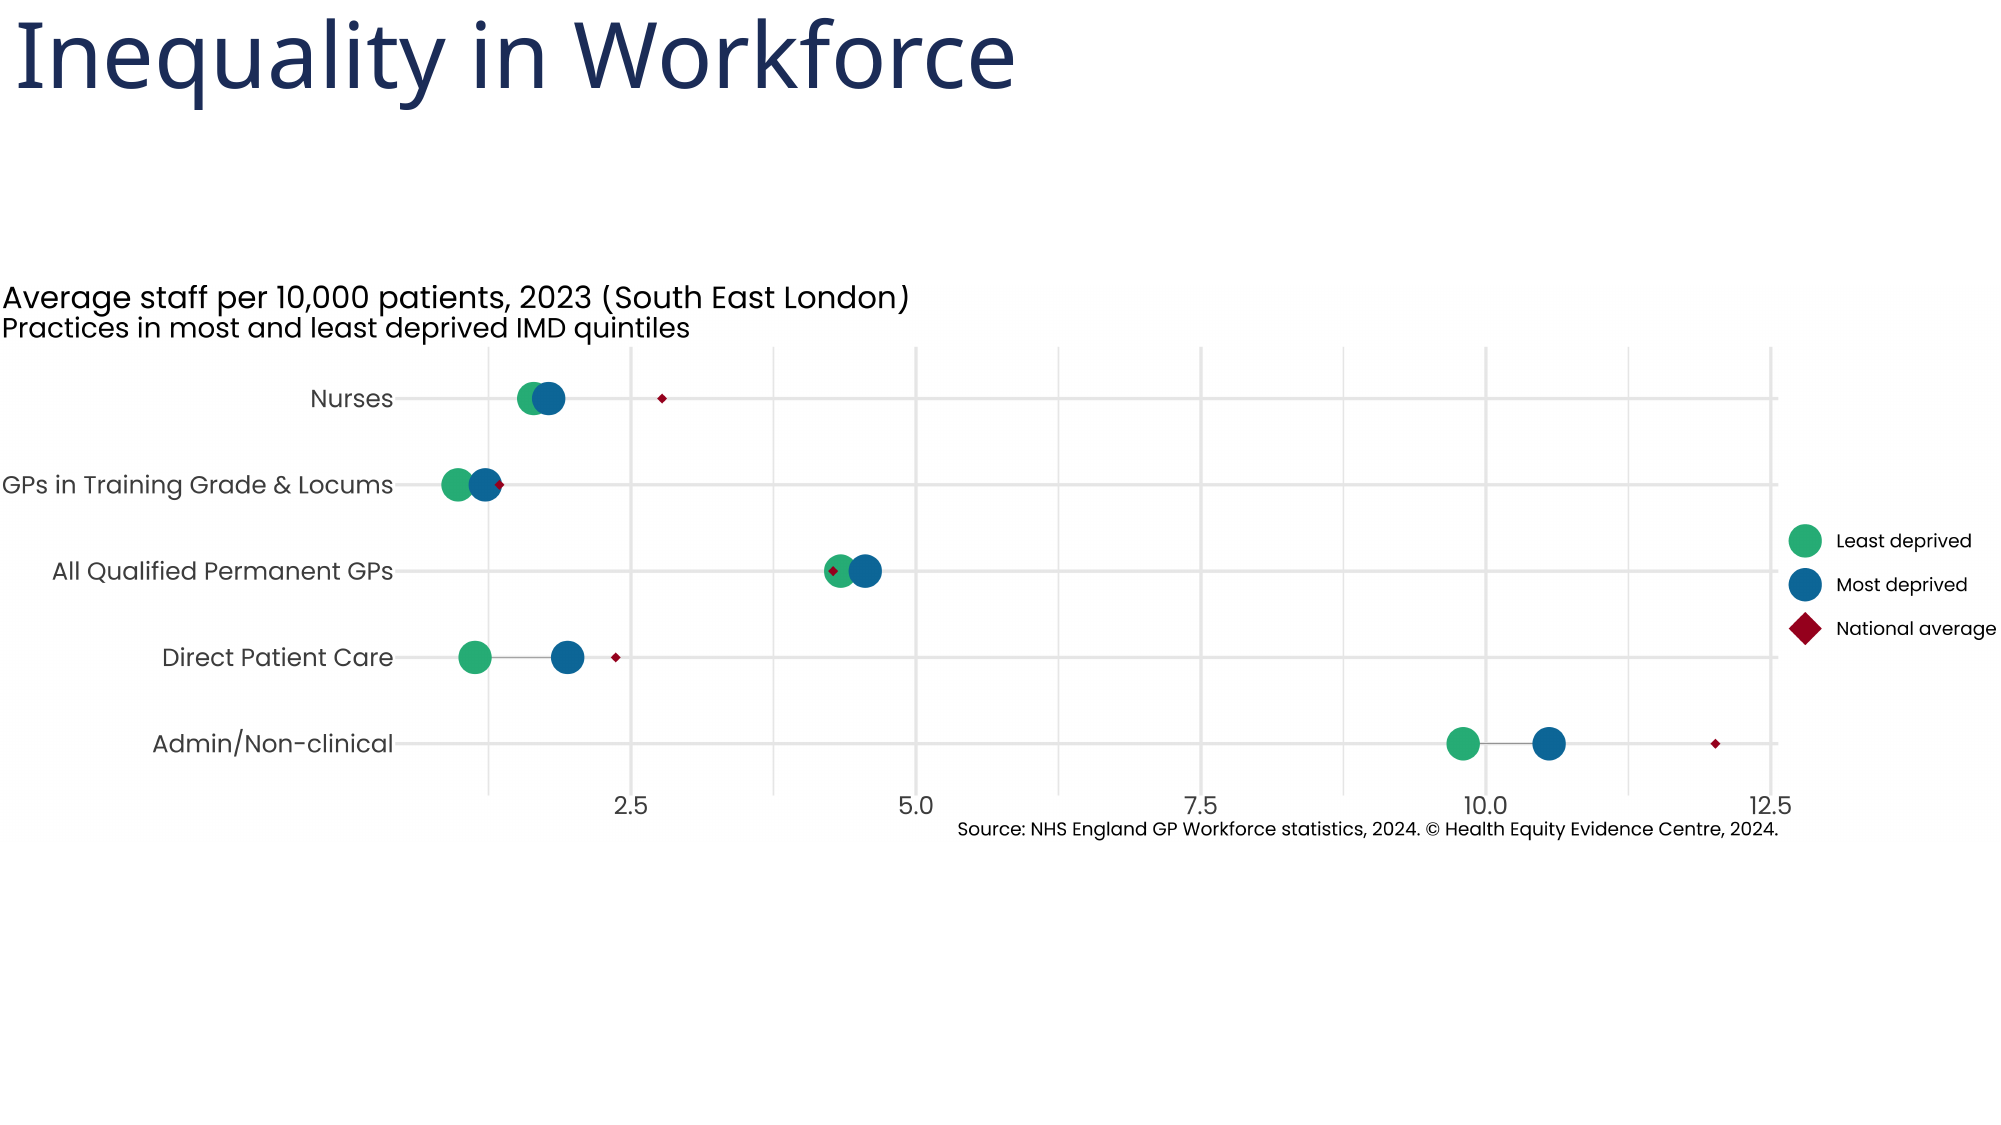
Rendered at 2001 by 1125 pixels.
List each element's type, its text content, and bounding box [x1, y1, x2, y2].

title Inequality in Workforce [0, 0, 2000, 119]
picture [0, 284, 2000, 843]
